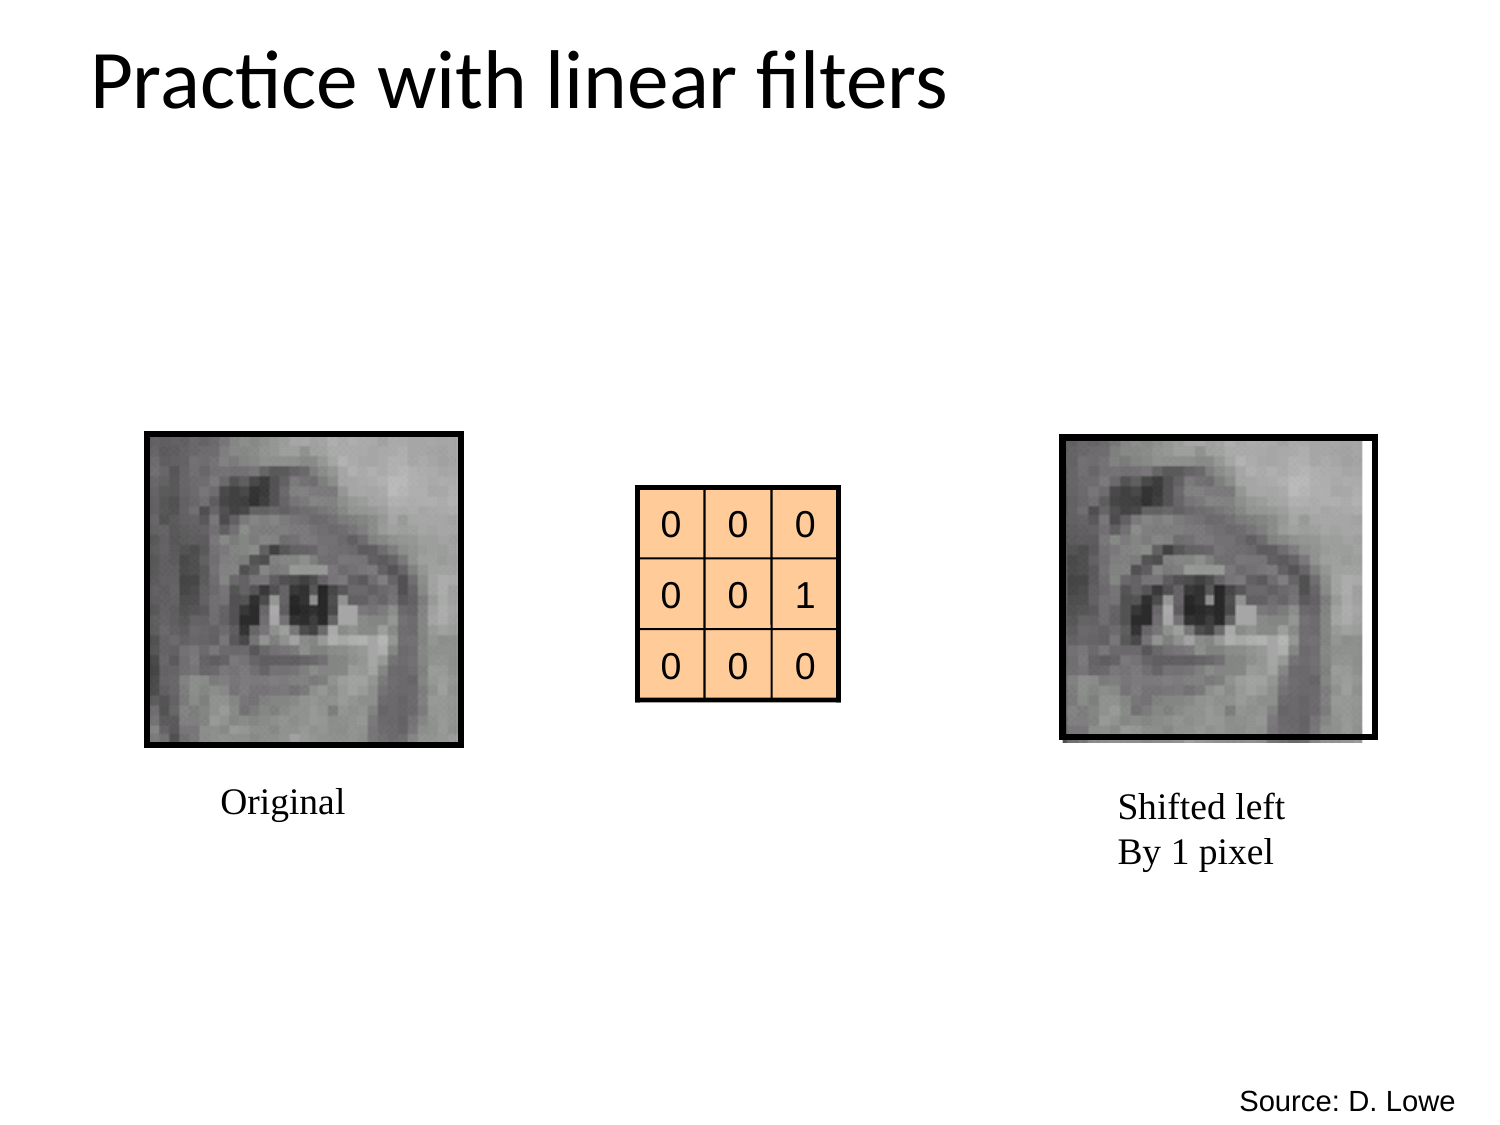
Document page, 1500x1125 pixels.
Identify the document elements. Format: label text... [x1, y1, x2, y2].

text_box Source: D. Lowe [1224, 1074, 1471, 1125]
text_box Shifted left By 1 pixel [1102, 774, 1301, 880]
picture [1062, 437, 1363, 743]
text_box [1363, 437, 1375, 738]
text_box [637, 487, 839, 701]
title Practice with linear filters [74, 0, 1426, 151]
text_box Original [205, 769, 361, 829]
picture [149, 437, 458, 743]
